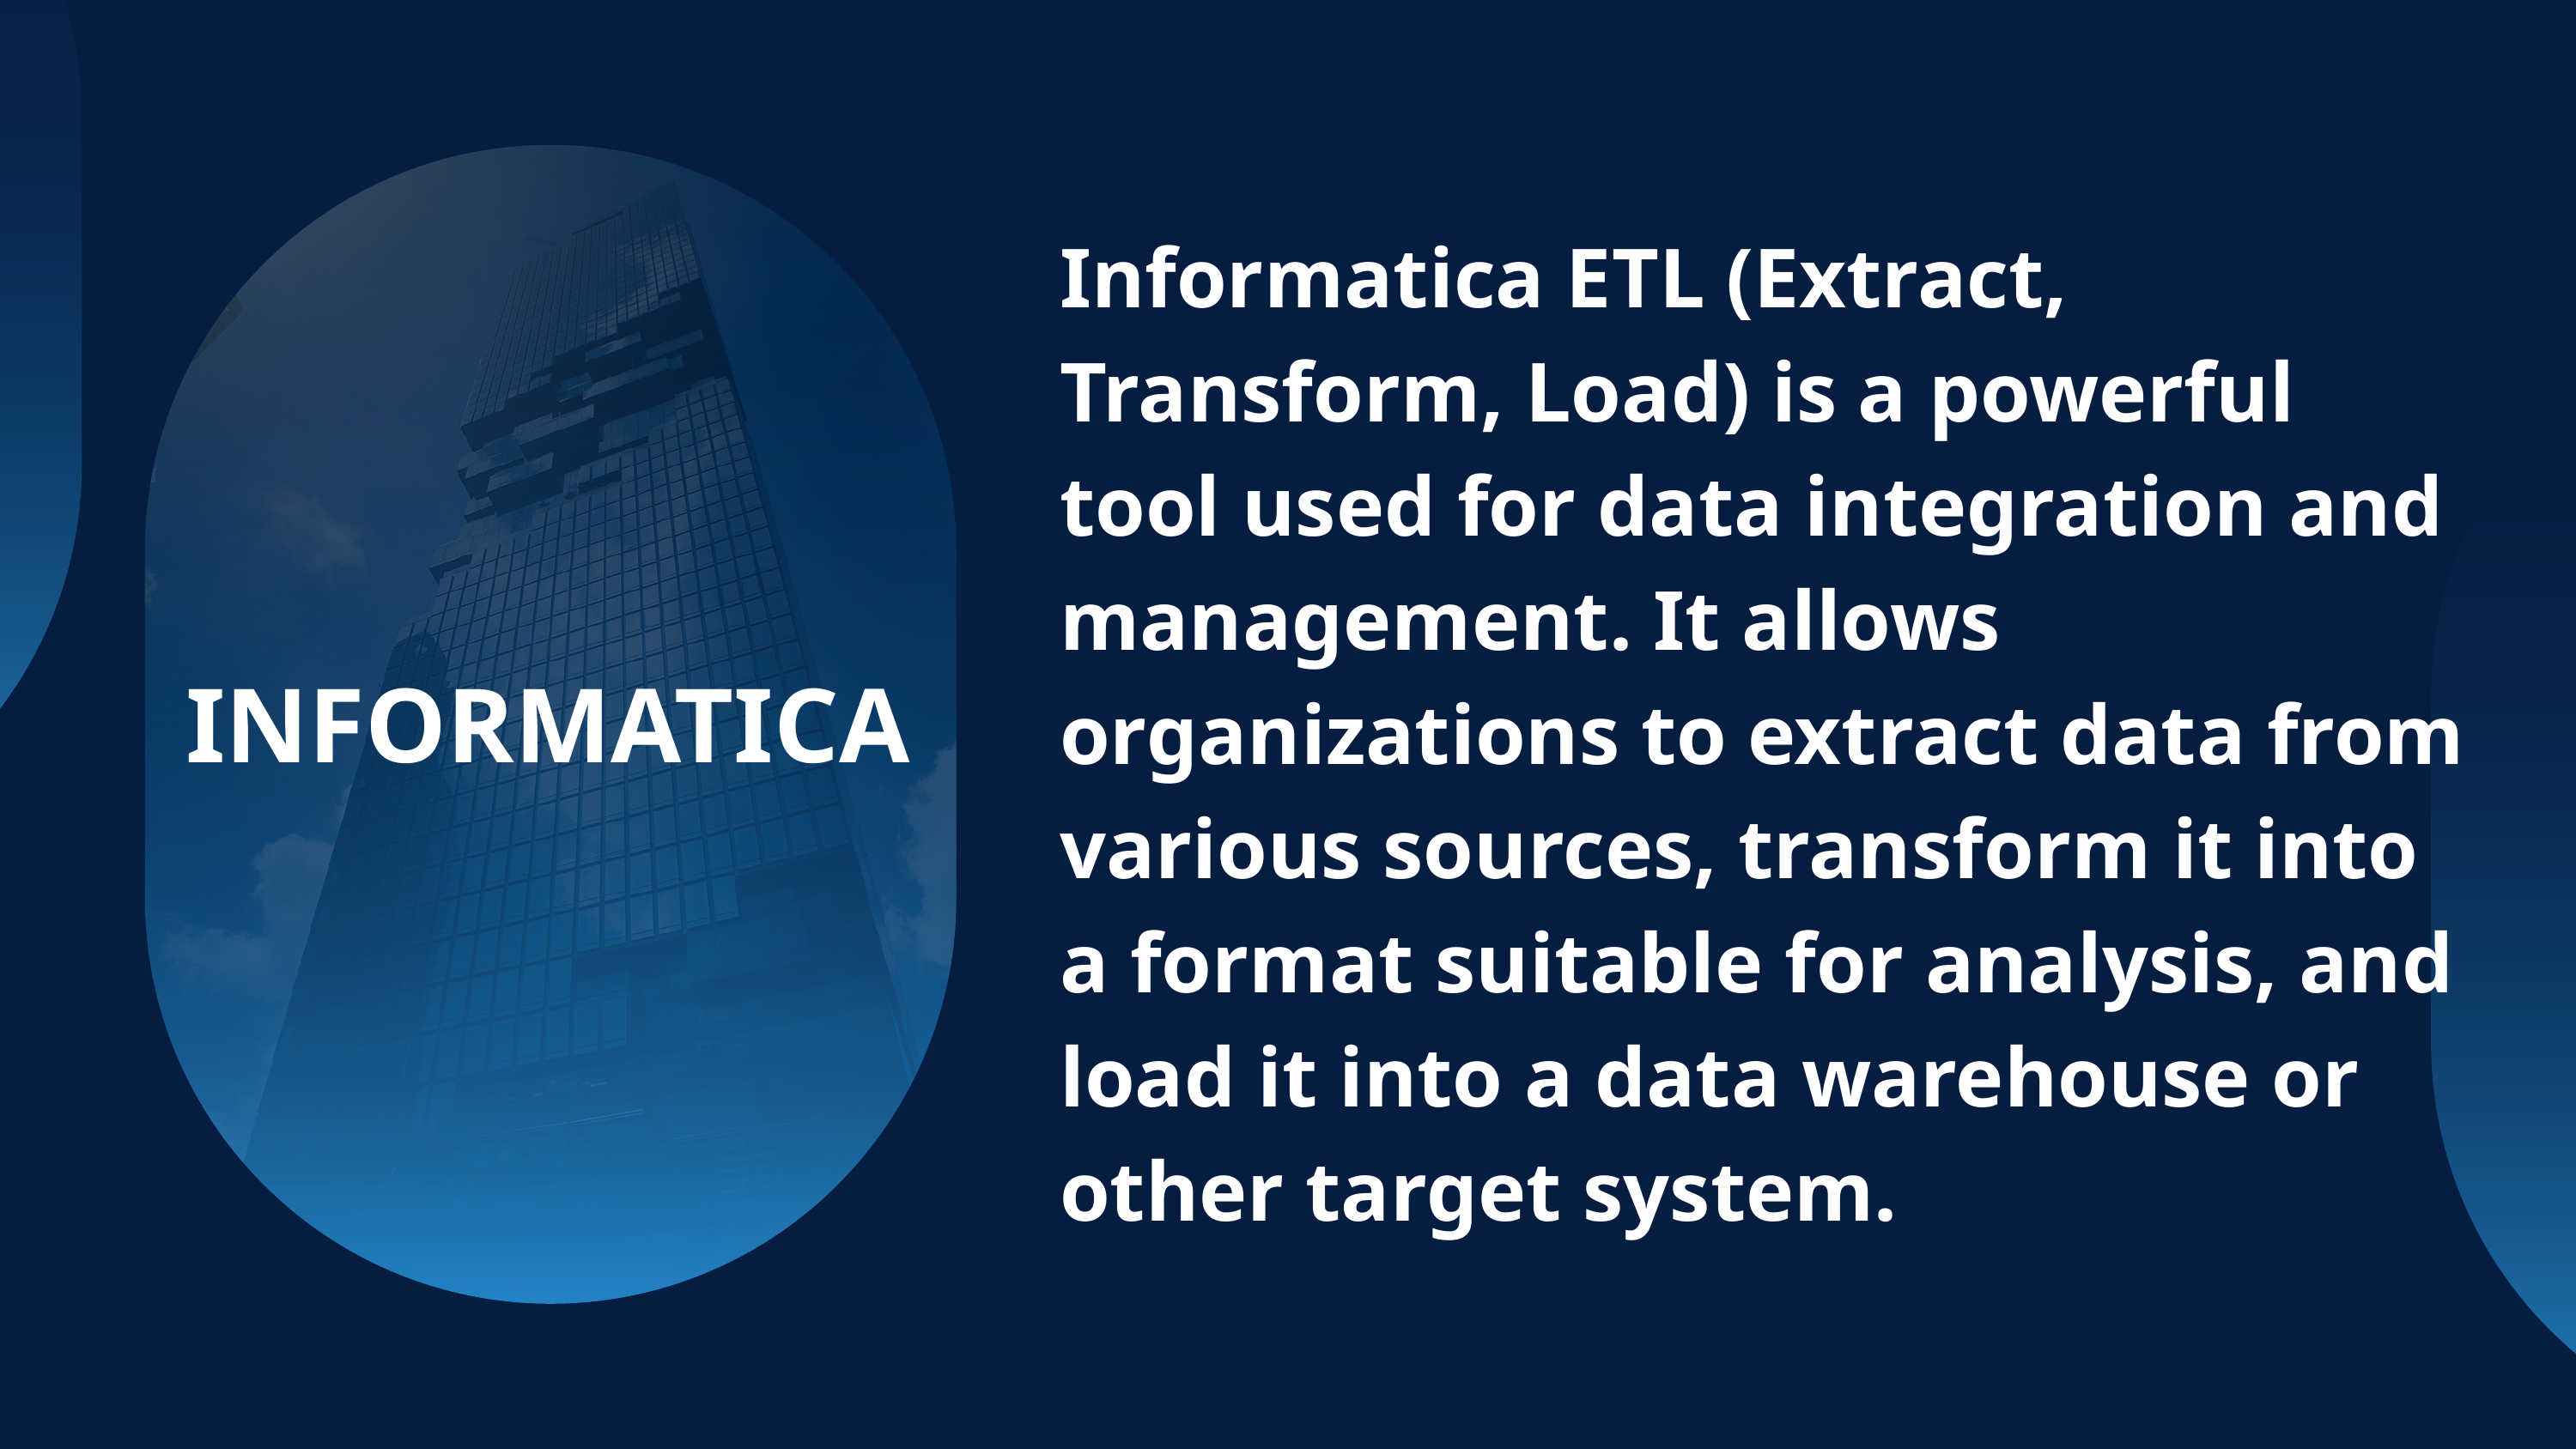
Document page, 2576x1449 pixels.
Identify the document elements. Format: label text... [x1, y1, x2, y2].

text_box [0, 0, 82, 870]
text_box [2430, 290, 2576, 1449]
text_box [144, 144, 957, 1304]
text_box Informatica ETL (Extract, Transform, Load) is a powerful tool used for data integration and management. It allows organizations to extract data from various sources, transform it into a format suitable for analysis, and load it into a data warehouse or other target system. [1060, 95, 2472, 1352]
